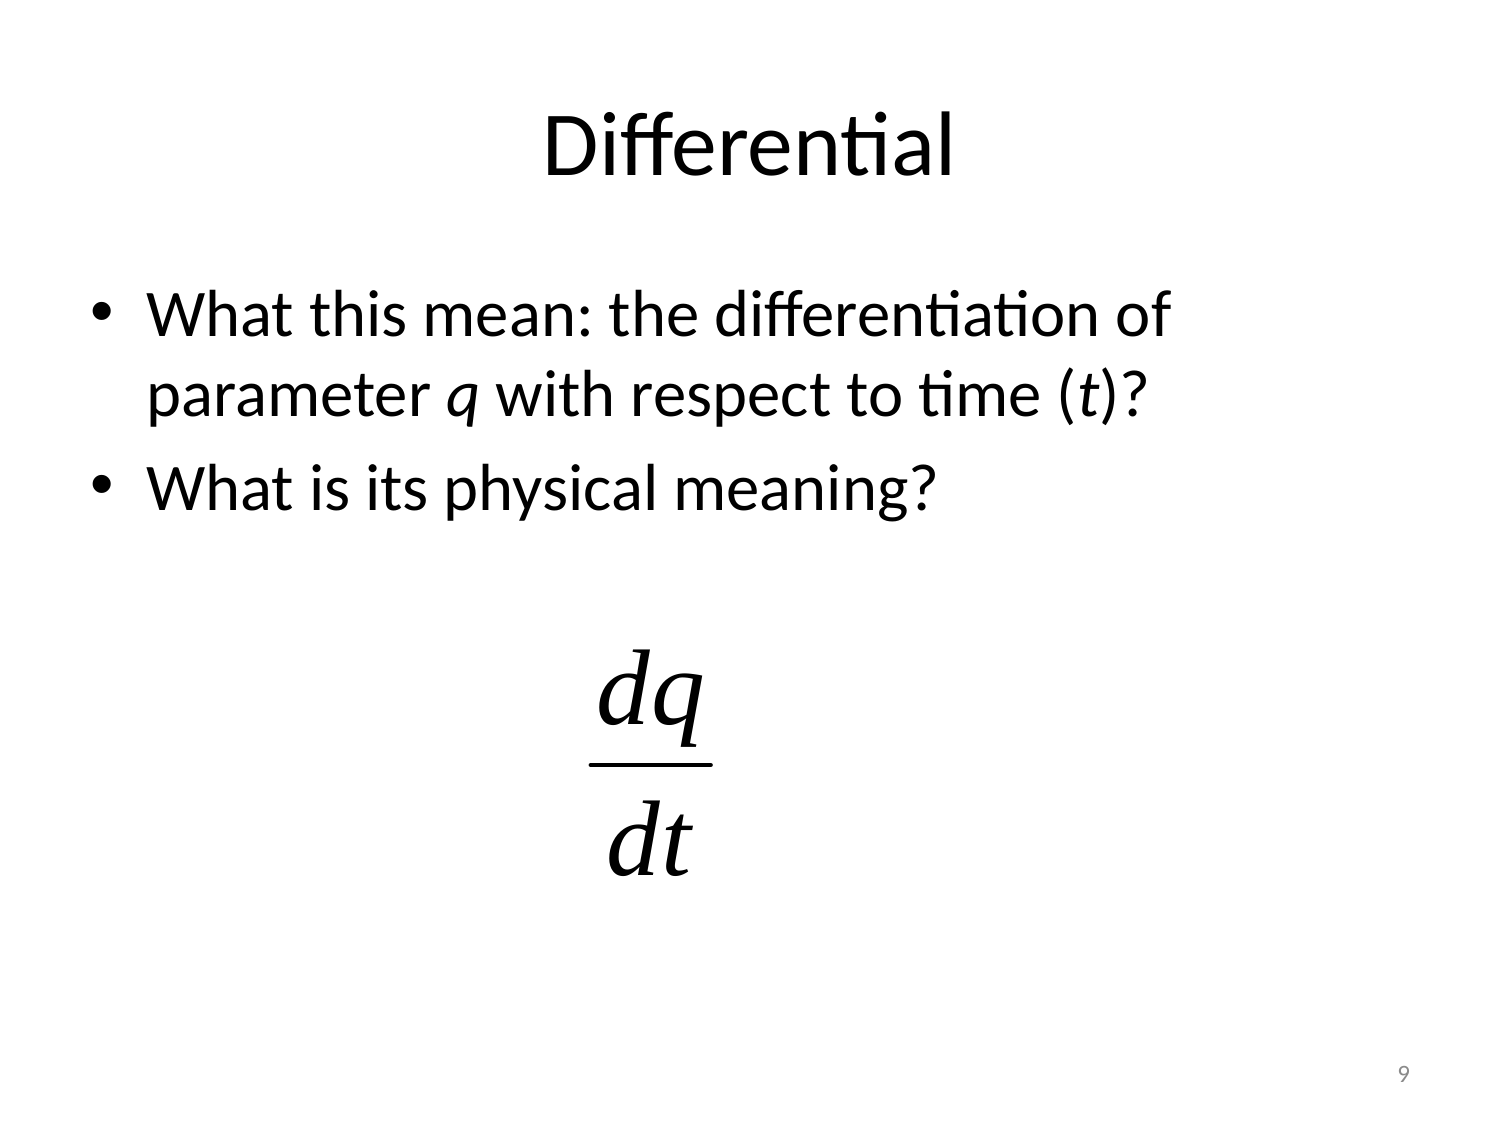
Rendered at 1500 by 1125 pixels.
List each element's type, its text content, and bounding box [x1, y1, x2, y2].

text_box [572, 621, 735, 900]
title Differential [75, 45, 1425, 233]
list What this mean: the differentiation of parameter q with respect to time (t)? What is its physical meaning? [75, 262, 1425, 1005]
slide_number 9 [1074, 1042, 1425, 1103]
